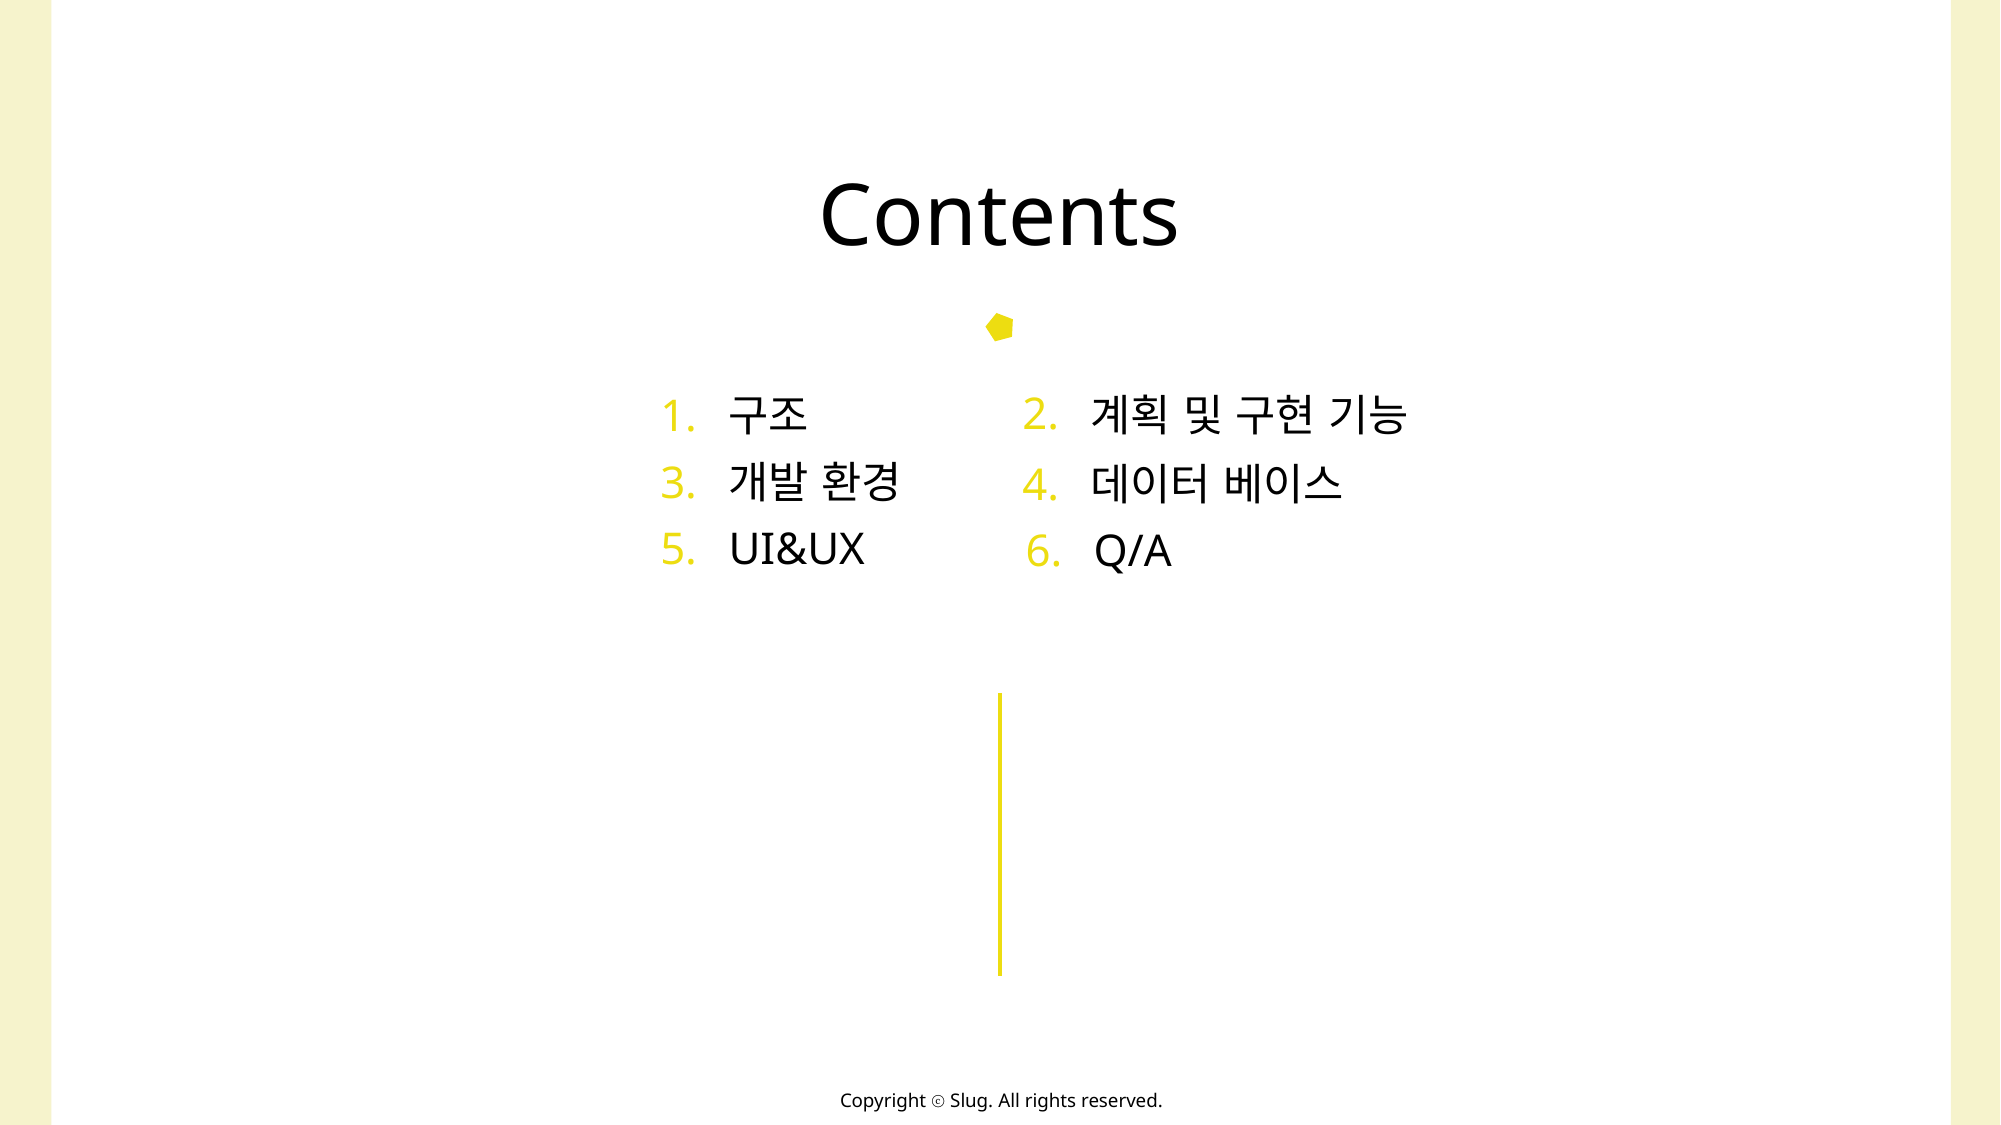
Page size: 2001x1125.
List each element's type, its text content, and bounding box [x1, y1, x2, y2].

text_box 2. [1007, 377, 1087, 446]
text_box Q/A [1090, 515, 1370, 583]
text_box UI&UX [725, 513, 986, 582]
text_box Contents [776, 152, 1224, 270]
text_box 1. [645, 380, 725, 447]
text_box 3. [645, 447, 725, 513]
text_box 6. [1010, 515, 1090, 583]
text_box 구조 [725, 380, 1075, 447]
text_box Copyright ⓒ Slug. All rights reserved. [529, 1081, 1474, 1119]
text_box 데이터 베이스 [1087, 448, 1376, 517]
text_box [0, 0, 53, 1125]
text_box [984, 311, 1014, 343]
text_box 계획 및 구현 기능 [1075, 380, 1592, 448]
text_box 5. [645, 513, 725, 582]
text_box [1950, 0, 2000, 1125]
text_box 4. [1007, 448, 1087, 517]
text_box 개발 환경 [725, 447, 1075, 515]
